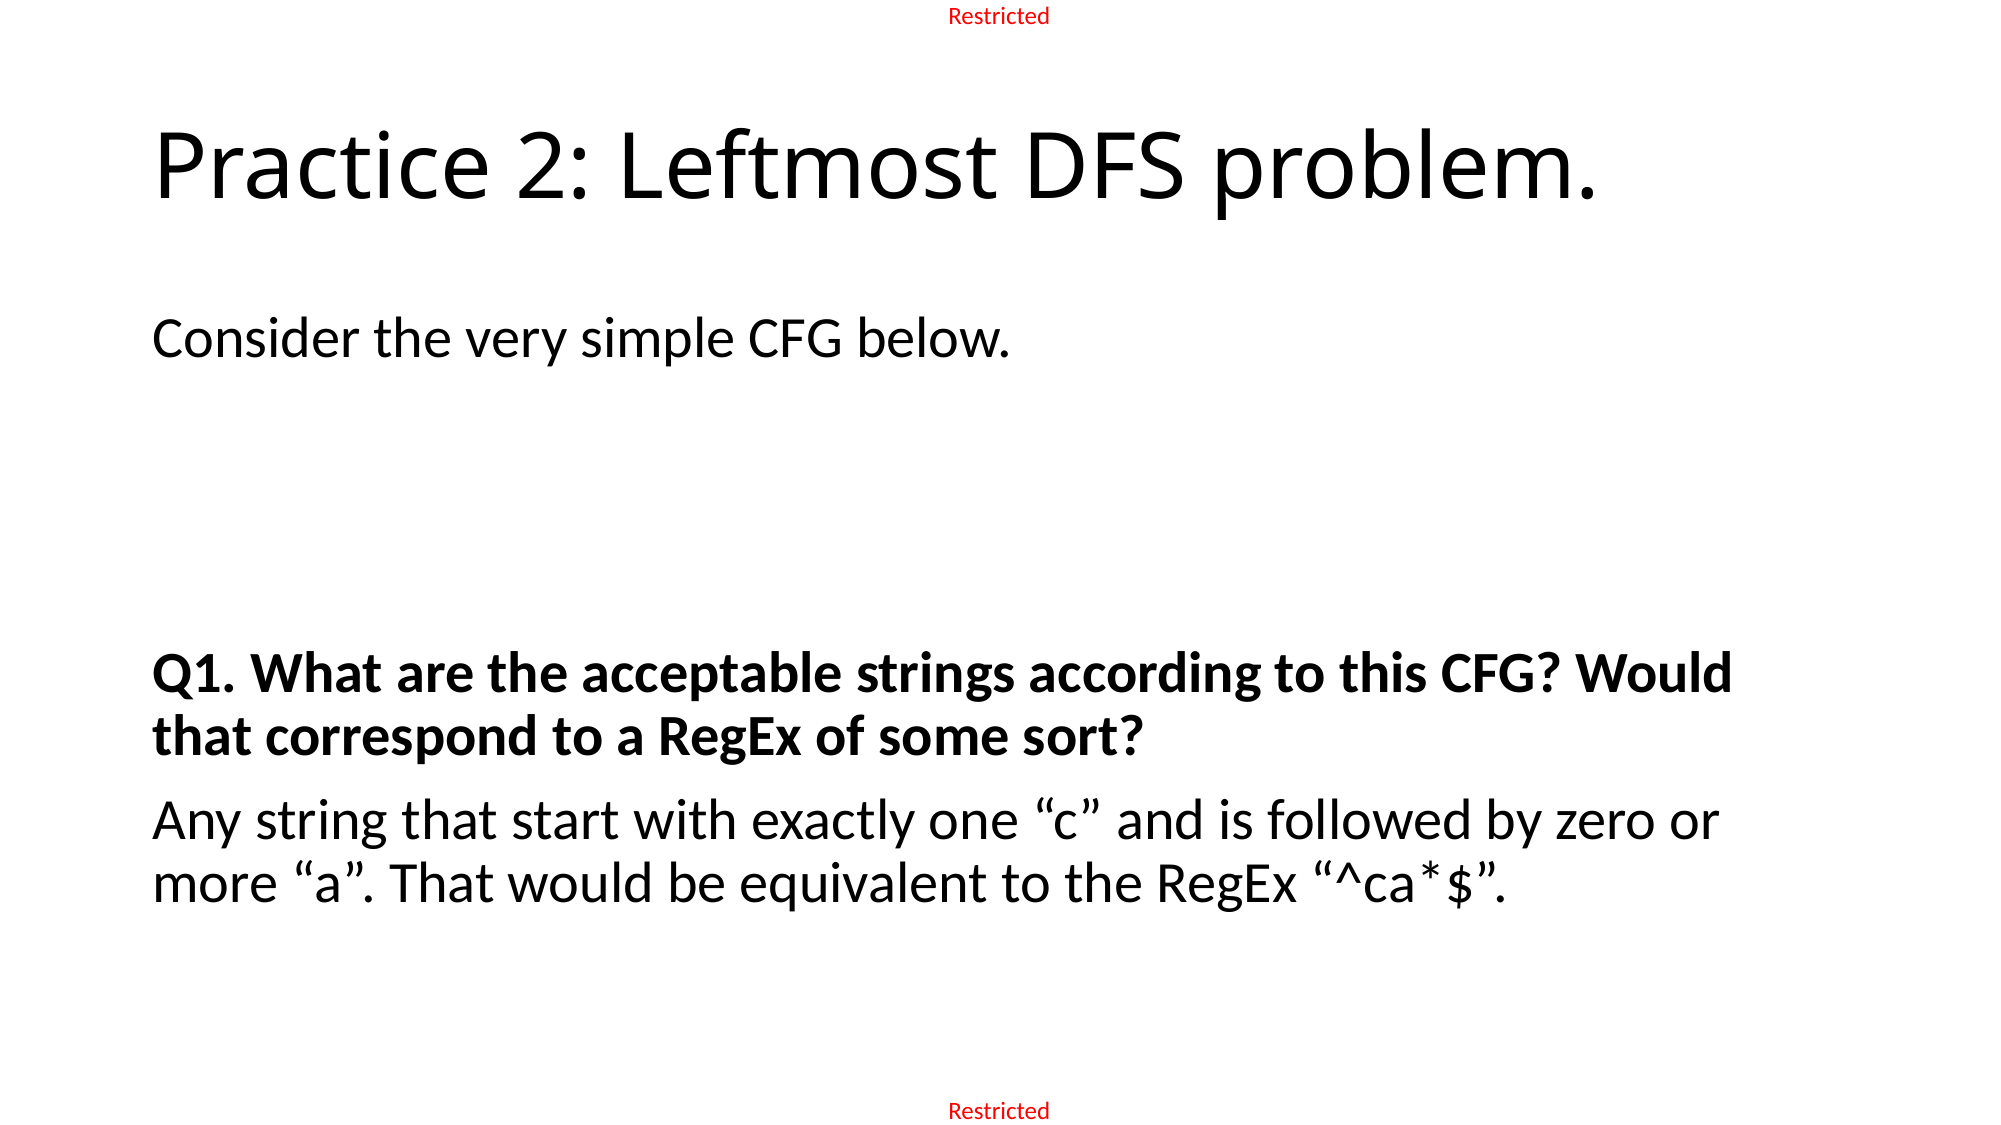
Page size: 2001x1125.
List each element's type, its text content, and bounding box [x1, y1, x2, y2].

title Practice 2: Leftmost DFS problem. [137, 59, 1863, 278]
